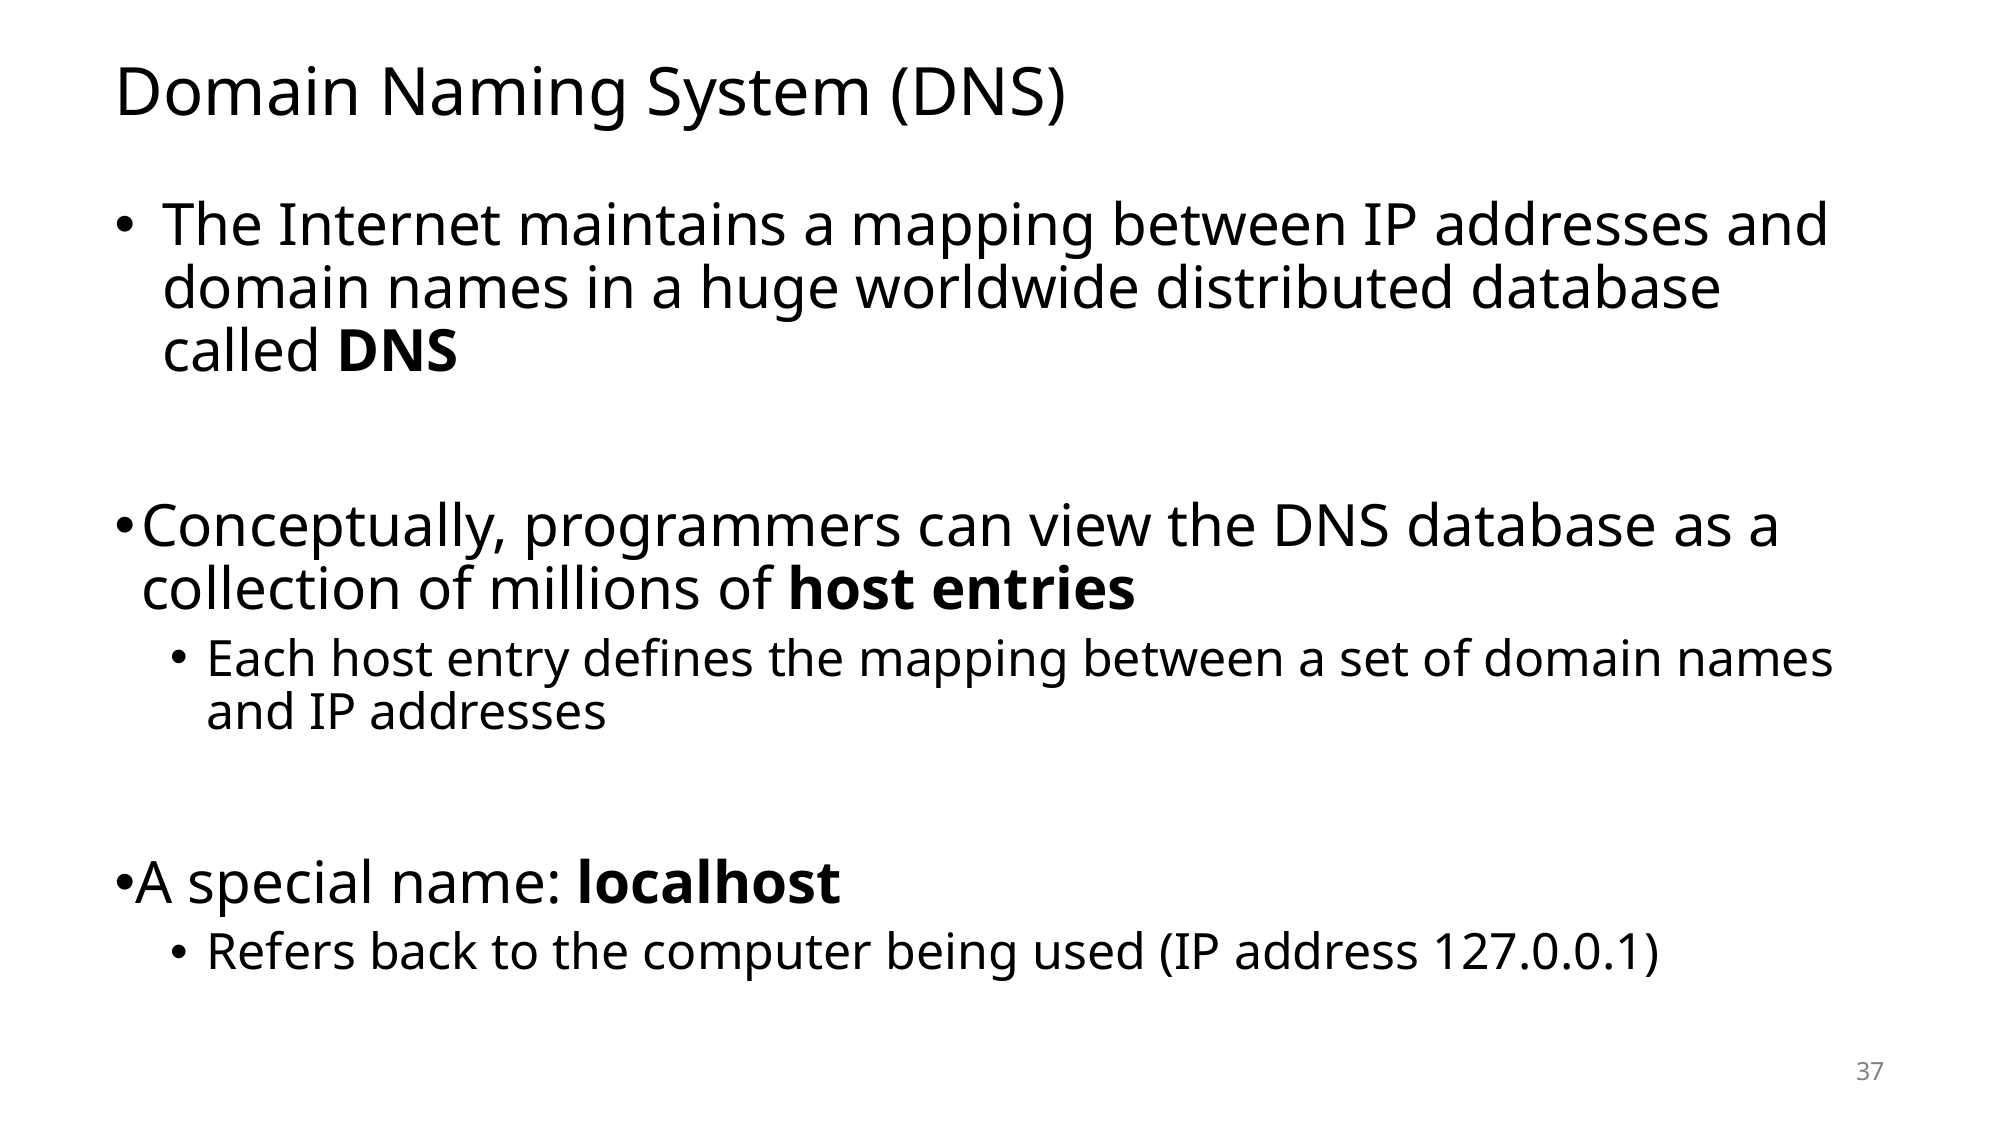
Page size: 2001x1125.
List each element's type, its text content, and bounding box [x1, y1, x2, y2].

list The Internet maintains a mapping between IP addresses and domain names in a huge worldwide distributed database called DNS Conceptually, programmers can view the DNS database as a collection of millions of host entries Each host entry defines the mapping between a set of domain names and IP addresses A special name: localhost Refers back to the computer being used (IP address 127.0.0.1) [99, 187, 1900, 1013]
title Domain Naming System (DNS) [99, 37, 1900, 150]
slide_number 37 [1749, 1042, 1900, 1103]
